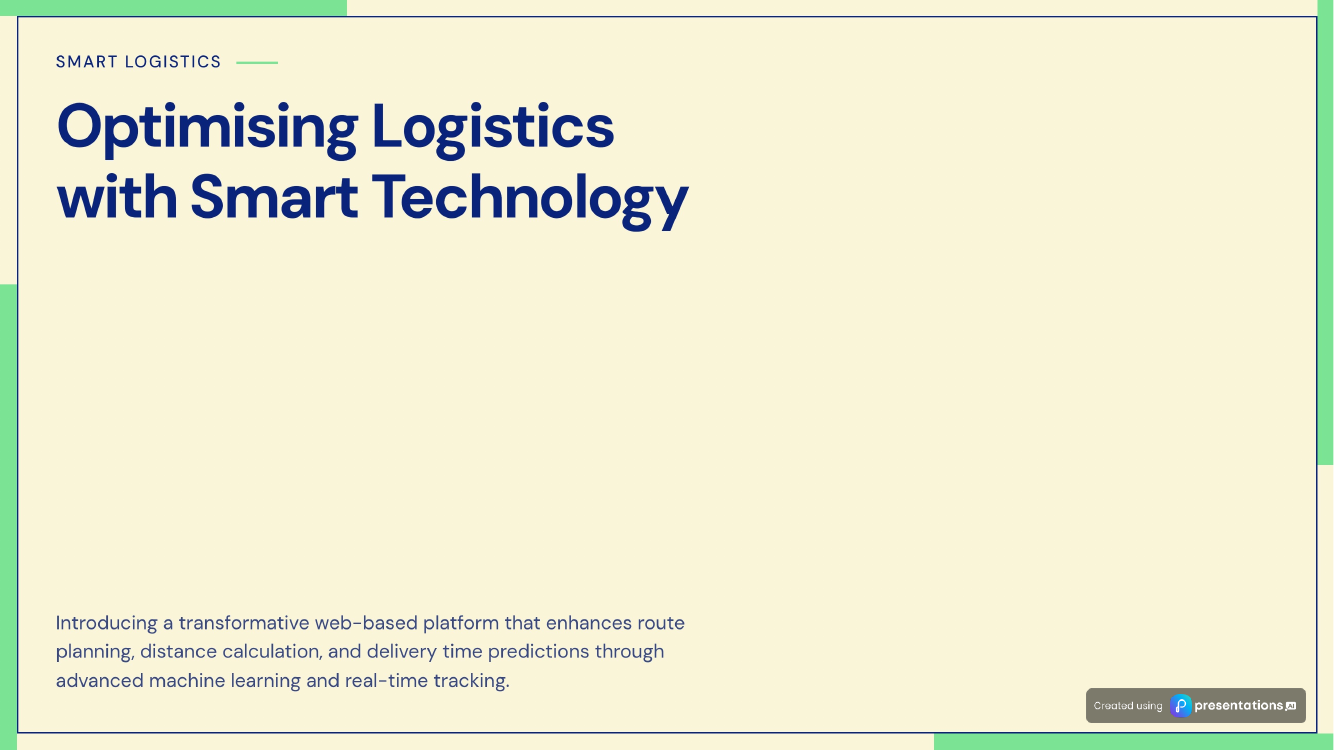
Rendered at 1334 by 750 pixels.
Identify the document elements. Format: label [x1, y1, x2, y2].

text_box [0, 0, 1334, 750]
